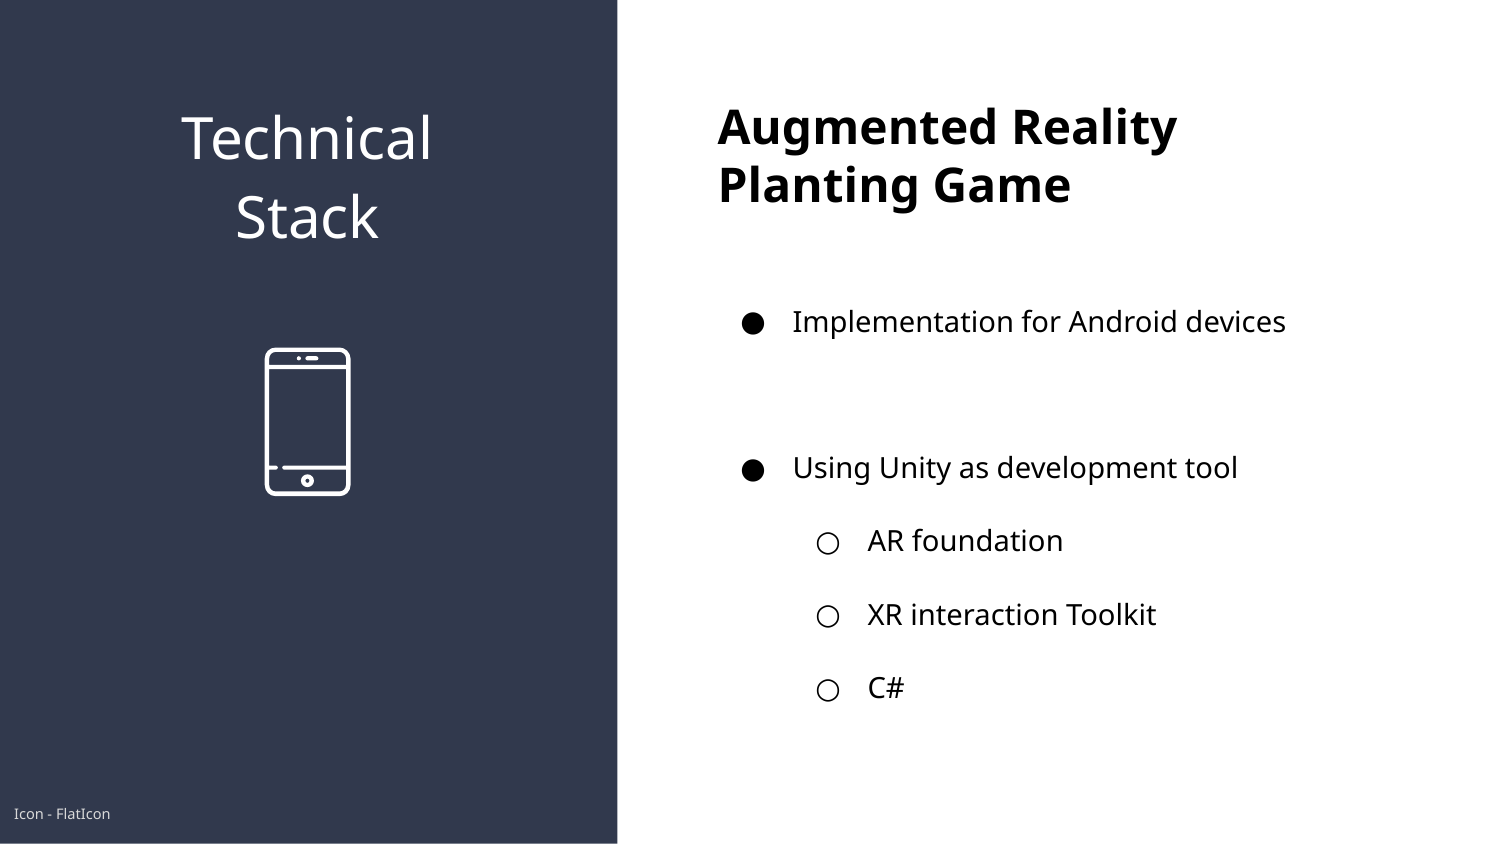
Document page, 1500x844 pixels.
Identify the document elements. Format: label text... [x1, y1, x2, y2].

text_box Augmented Reality Planting Game Implementation for Android devices Using Unity as development tool AR foundation XR interaction Toolkit C# [702, 82, 1436, 793]
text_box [264, 347, 351, 497]
title Technical Stack [51, 82, 565, 383]
text_box Icon - FlatIcon [0, 795, 617, 831]
